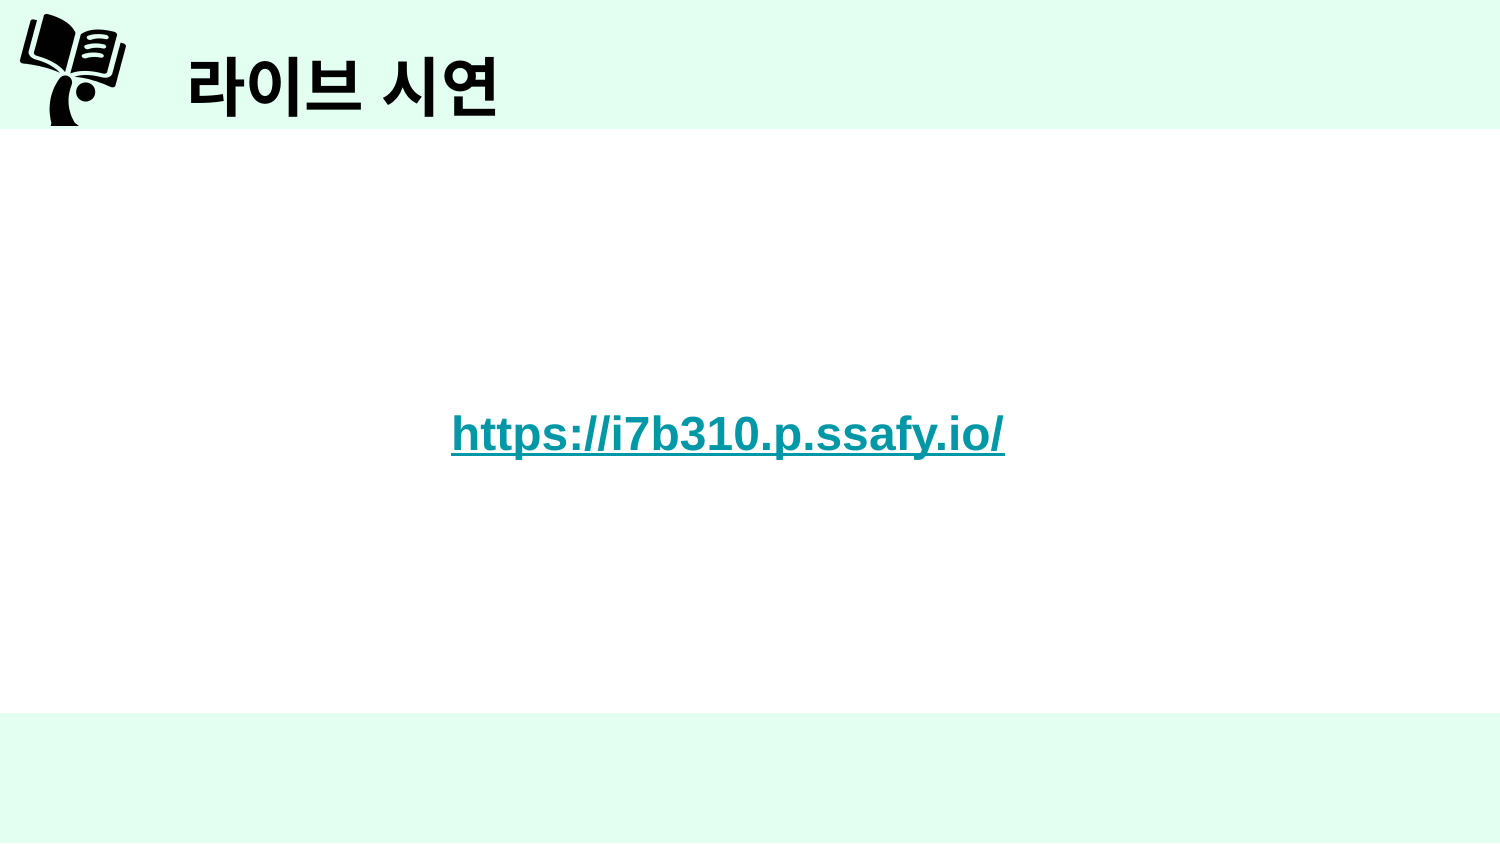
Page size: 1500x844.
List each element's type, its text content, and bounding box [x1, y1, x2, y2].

text_box [0, 0, 1500, 131]
text_box [0, 711, 1500, 844]
text_box 라이브 시연 [171, 19, 605, 139]
picture [17, 2, 131, 126]
text_box https://i7b310.p.ssafy.io/ [436, 387, 1265, 475]
